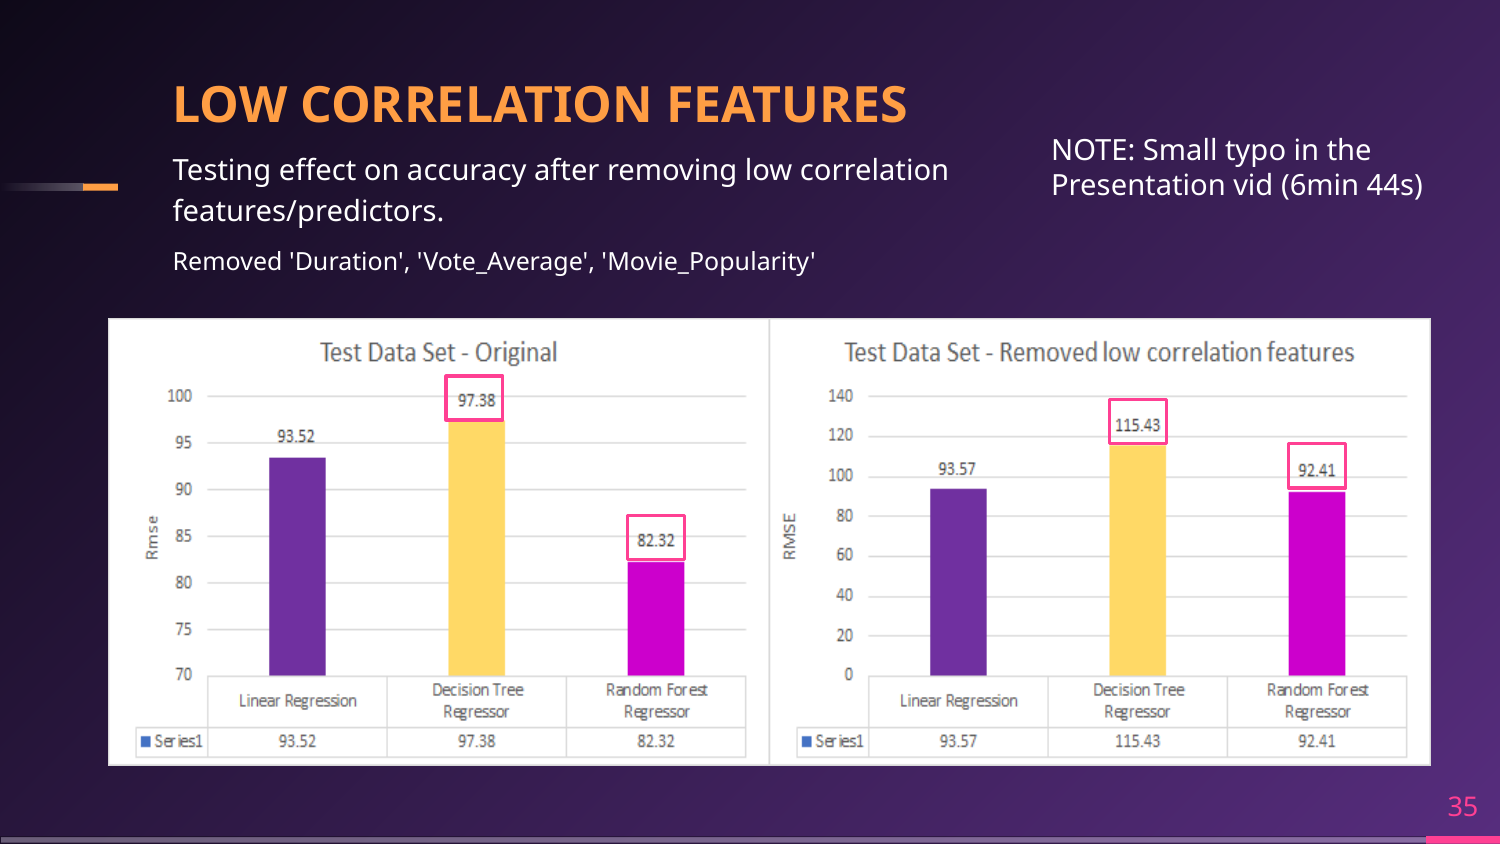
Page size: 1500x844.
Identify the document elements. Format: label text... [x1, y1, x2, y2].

picture [108, 318, 1432, 767]
list Testing effect on accuracy after removing low correlation features/predictors. Removed 'Duration', 'Vote_Average', 'Movie_Popularity' [172, 146, 1044, 316]
title LOW CORRELATION FEATURES [172, 18, 1044, 134]
text_box NOTE: Small typo in the Presentation vid (6min 44s) [1036, 116, 1486, 217]
slide_number ‹#› [1426, 779, 1500, 837]
